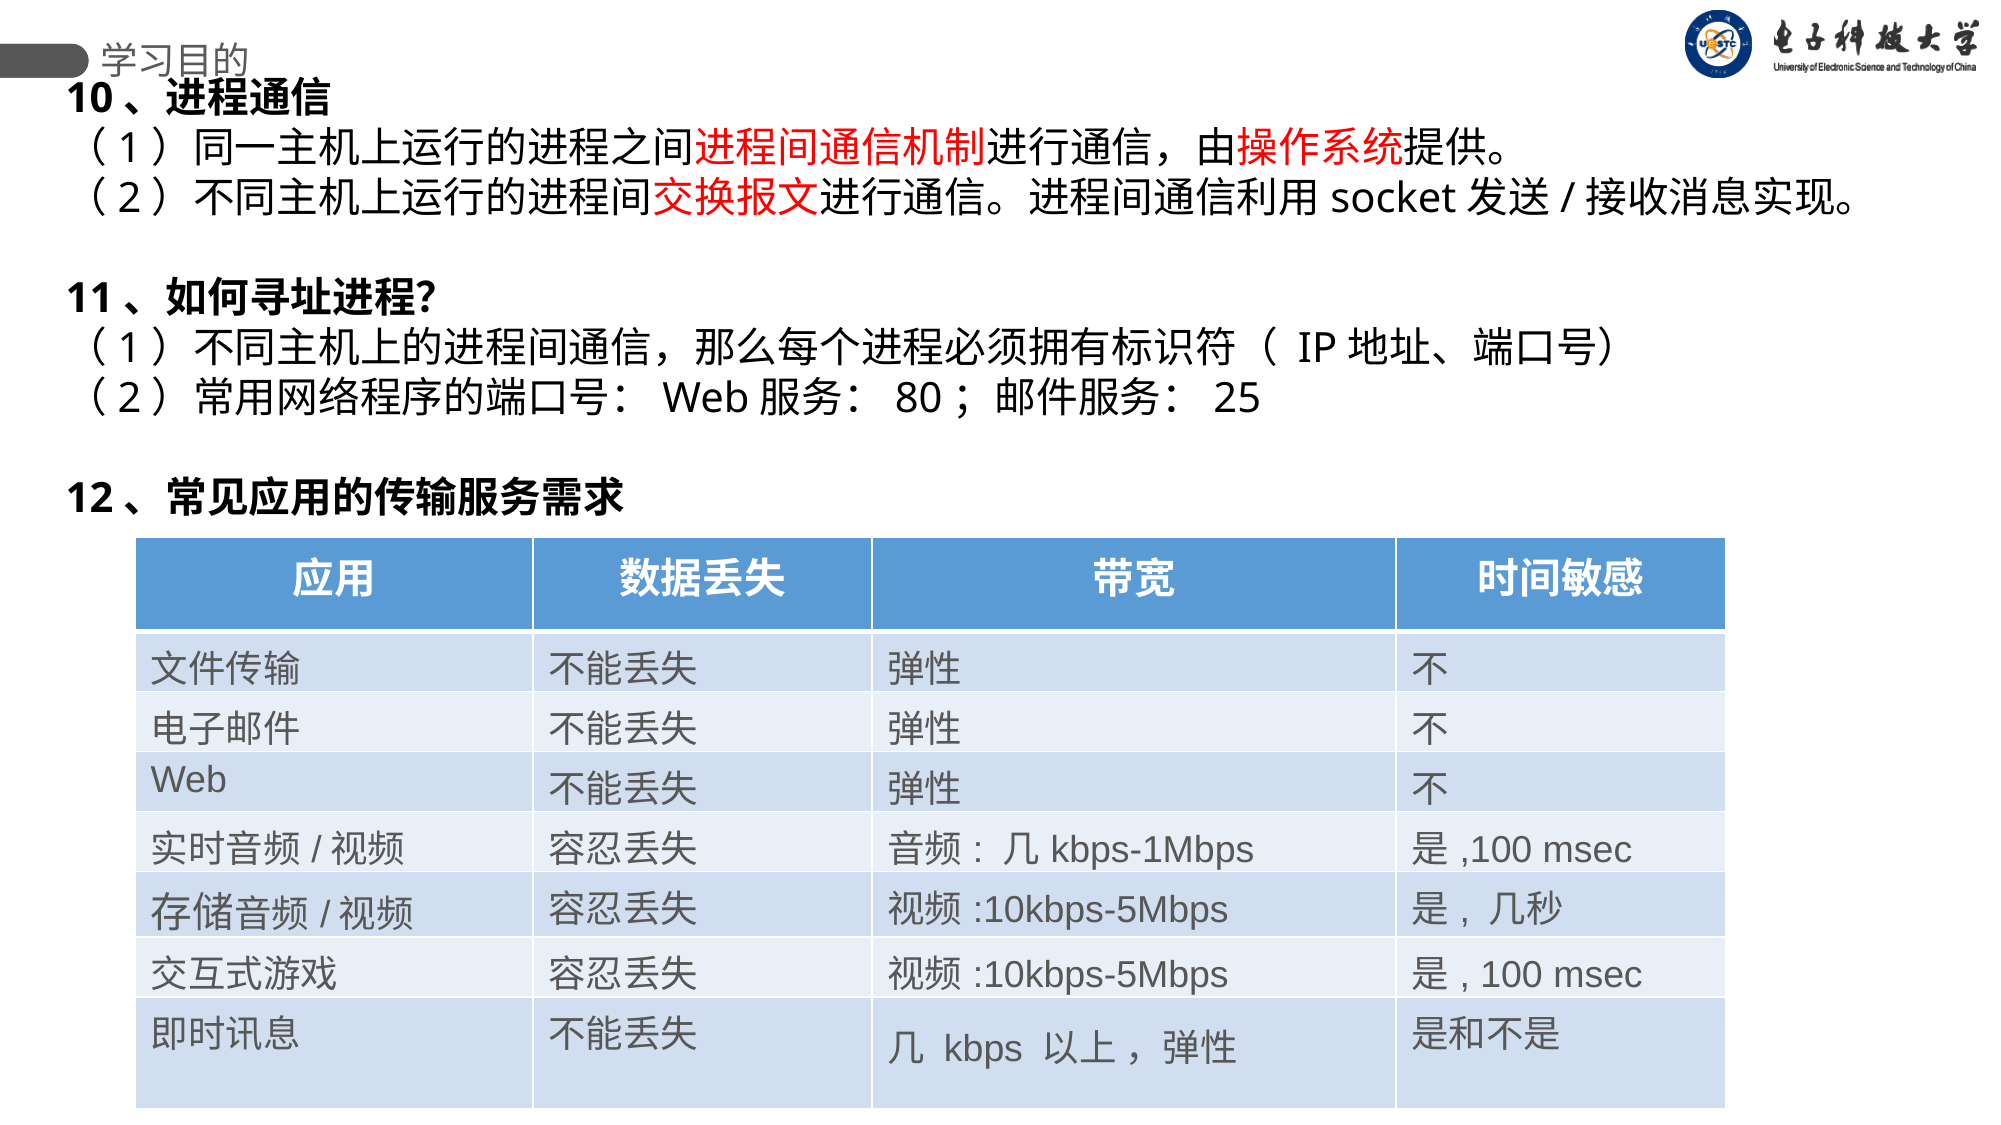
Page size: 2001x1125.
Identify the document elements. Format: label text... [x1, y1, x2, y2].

text_box 学习目的 [100, 28, 450, 63]
text_box 10、进程通信 （1）同一主机上运行的进程之间进程间通信机制进行通信，由操作系统提供。 （2）不同主机上运行的进程间交换报文进行通信。进程间通信利用socket发送/接收消息实现。 11、如何寻址进程？ （1）不同主机上的进程间通信，那么每个进程必须拥有标识符（ IP地址、端口号） （2）常用网络程序的端口号：Web服务：80；邮件服务：25 12、常见应用的传输服务需求 [50, 63, 1953, 529]
table_cell 是, 几秒 [1397, 872, 1725, 936]
table_cell 即时讯息 [136, 998, 532, 1108]
table_cell Web [136, 752, 532, 811]
table_header 时间敏感 [1397, 538, 1725, 629]
table_cell 视频:10kbps-5Mbps [873, 938, 1395, 996]
table_cell 交互式游戏 [136, 938, 532, 996]
table_cell 几 kbps 以上 ，弹性 [873, 998, 1395, 1108]
table_cell 是, 100 msec [1397, 938, 1725, 996]
table_cell 不 [1397, 692, 1725, 751]
table_cell 不能丢失 [534, 752, 871, 811]
table_cell 容忍丢失 [534, 938, 871, 996]
table_cell 弹性 [873, 692, 1395, 751]
table_header 带宽 [873, 538, 1395, 629]
table_cell 弹性 [873, 634, 1395, 691]
table_cell 弹性 [873, 752, 1395, 811]
table_cell 不能丢失 [534, 634, 871, 691]
table_cell 不能丢失 [534, 998, 871, 1108]
table_header 应用 [136, 538, 532, 629]
table_cell 不 [1397, 752, 1725, 811]
table_header 数据丢失 [534, 538, 871, 629]
table_cell 文件传输 [136, 634, 532, 691]
table_cell 是和不是 [1397, 998, 1725, 1108]
table_cell 存储音频/视频 [136, 872, 532, 936]
table_cell 实时音频/视频 [136, 812, 532, 871]
table_cell 不能丢失 [534, 692, 871, 751]
table_cell 视频:10kbps-5Mbps [873, 872, 1395, 936]
table_cell 不 [1397, 634, 1725, 691]
table_cell 音频: 几kbps-1Mbps [873, 812, 1395, 871]
table_cell 是,100 msec [1397, 812, 1725, 871]
table_cell 电子邮件 [136, 692, 532, 751]
table_cell 容忍丢失 [534, 872, 871, 936]
picture [1685, 10, 1979, 78]
table_cell 容忍丢失 [534, 812, 871, 871]
